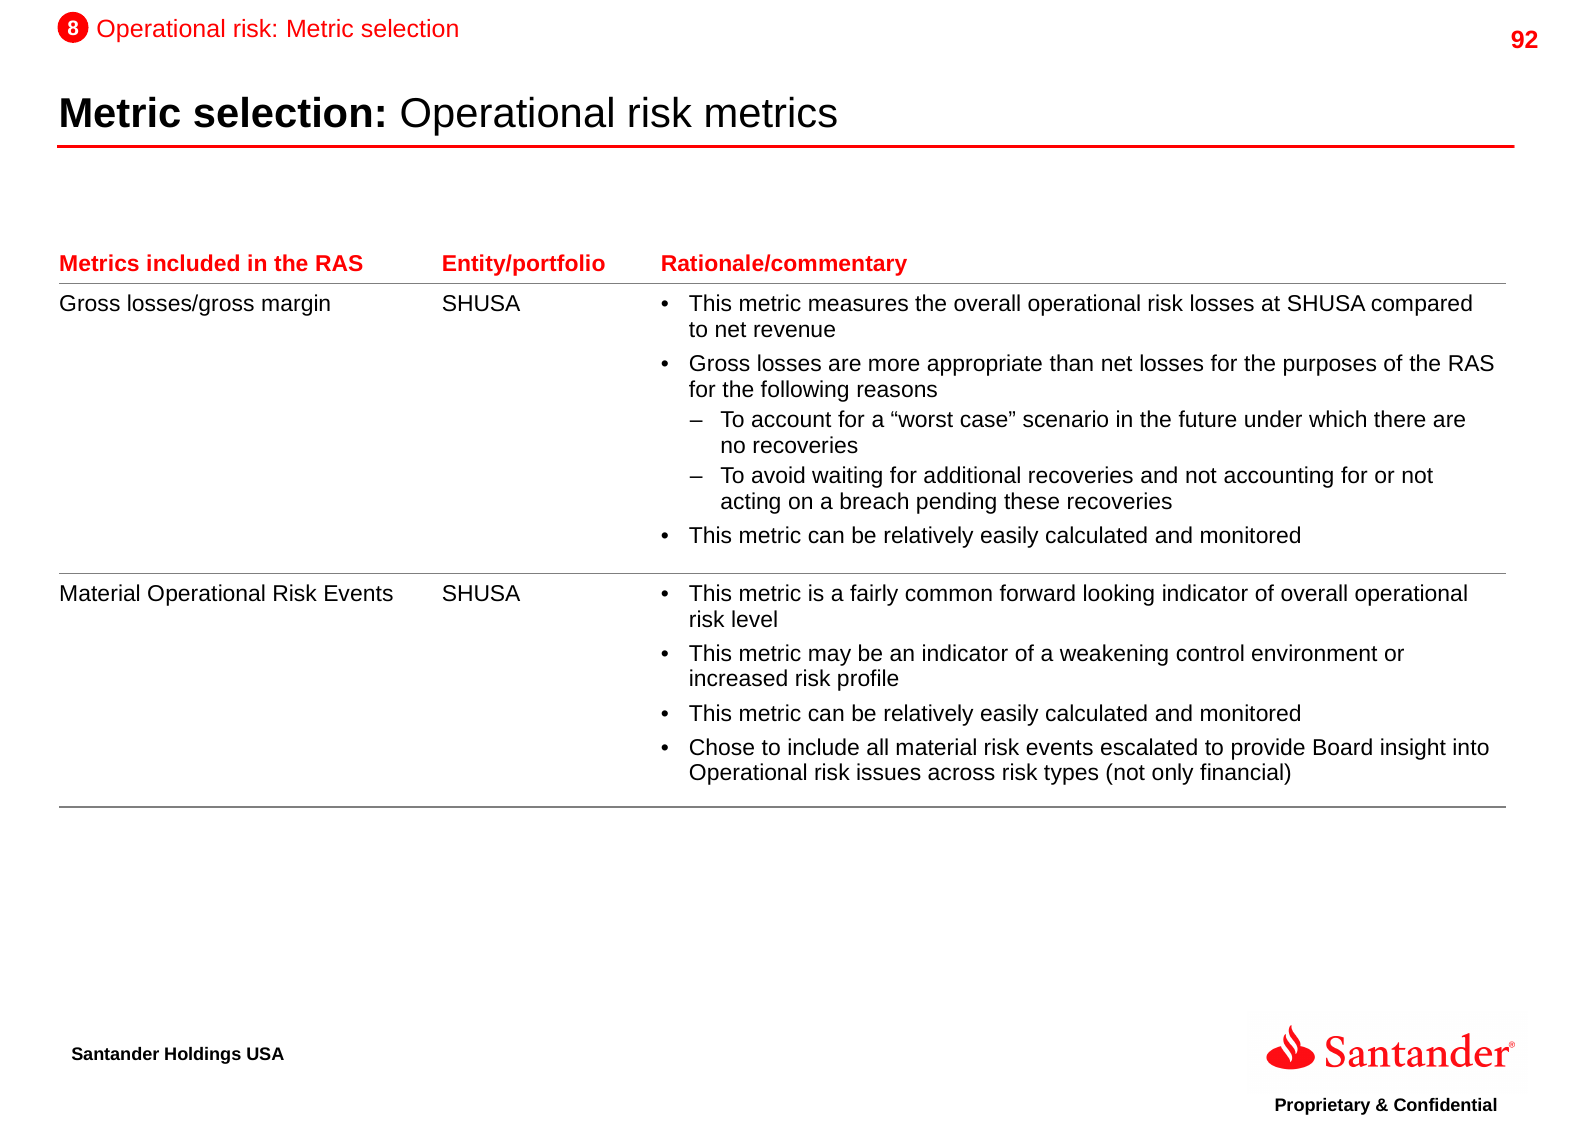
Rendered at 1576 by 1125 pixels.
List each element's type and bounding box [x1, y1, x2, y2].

table_cell [59, 284, 1506, 573]
text_box [43, 85, 1576, 144]
text_box [57, 11, 462, 44]
table_cell [59, 574, 1506, 806]
table_header [59, 241, 1506, 283]
picture [1247, 1011, 1528, 1094]
